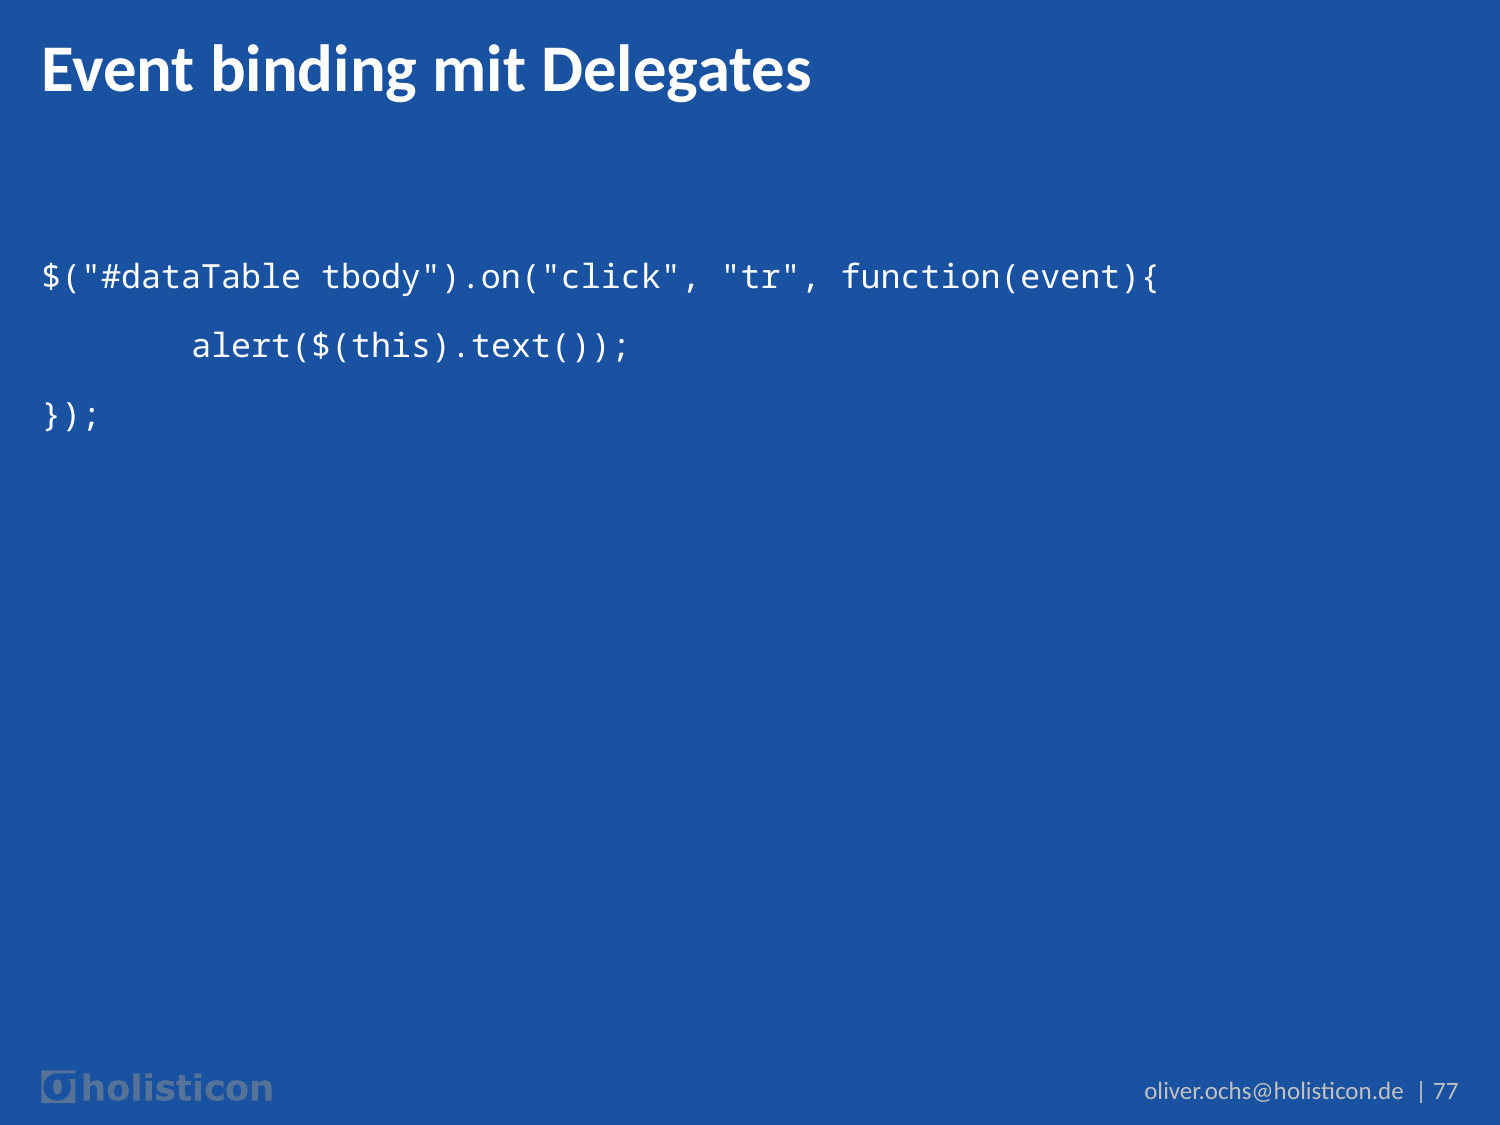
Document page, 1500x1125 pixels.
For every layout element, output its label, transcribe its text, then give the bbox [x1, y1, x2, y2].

title Event binding mit Delegates [41, 24, 1436, 188]
list $("#dataTable tbody").on("click", "tr", function(event){ alert($(this).text()); }); [41, 255, 1436, 973]
